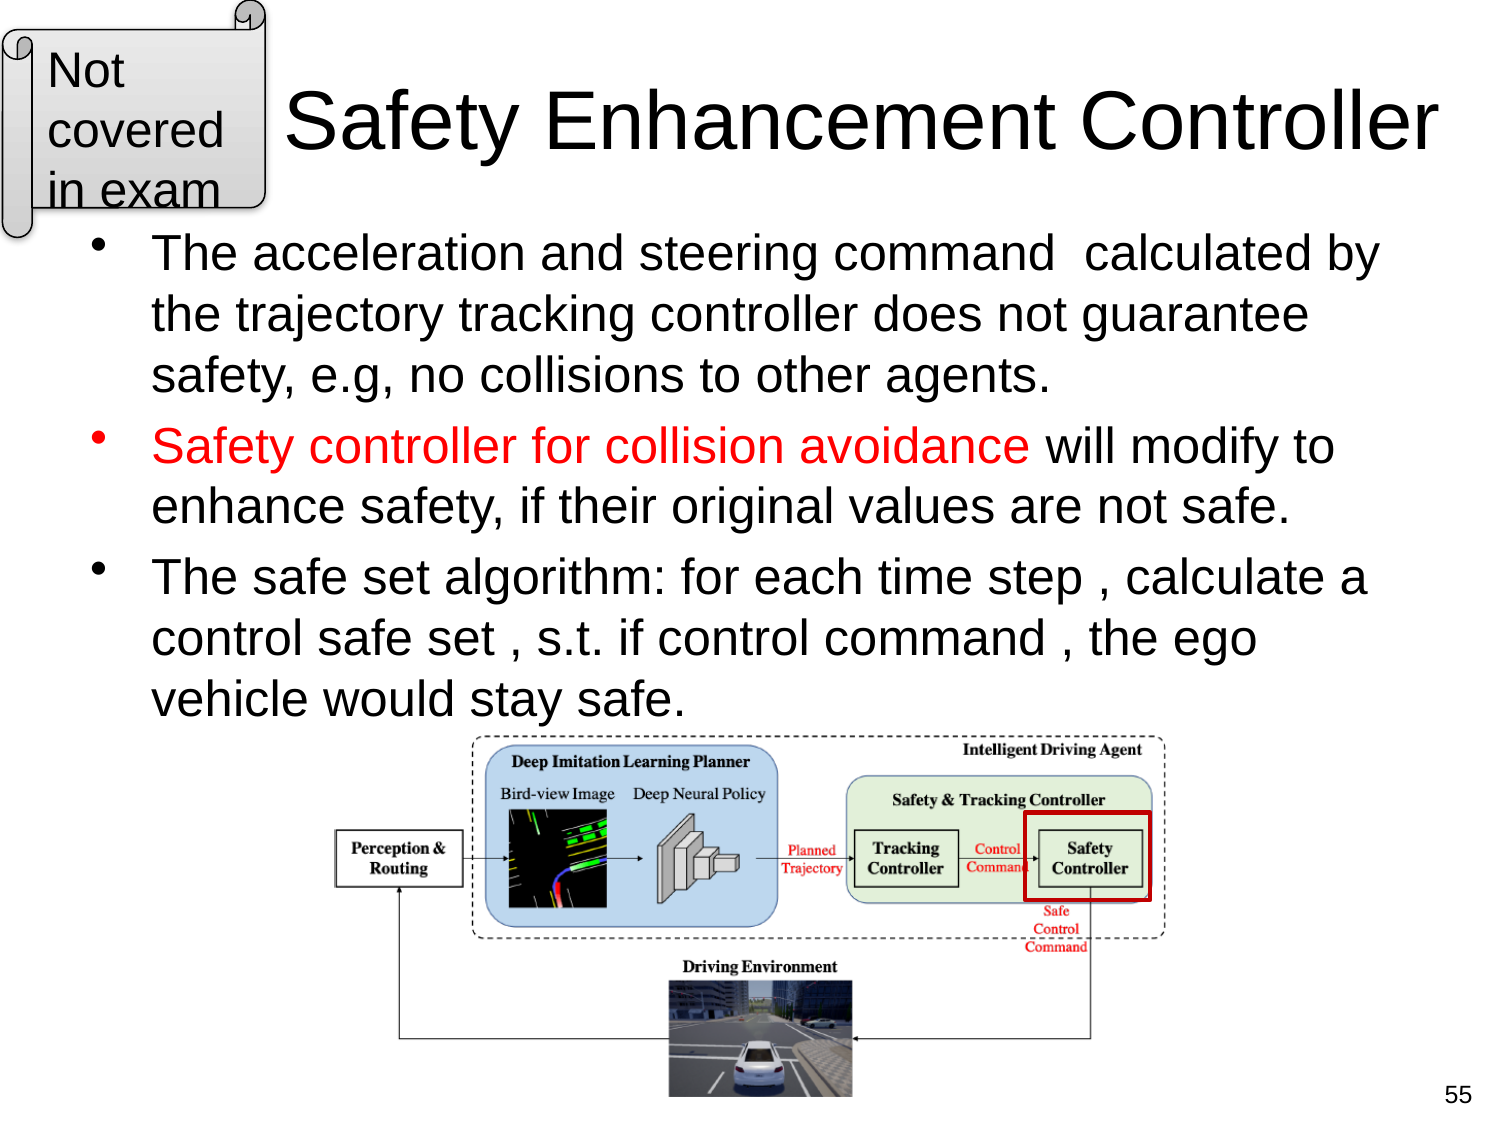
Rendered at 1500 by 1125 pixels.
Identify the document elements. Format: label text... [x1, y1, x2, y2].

text_box Not covered in exam [1, 0, 266, 239]
slide_number 55 [1137, 1070, 1488, 1112]
picture [333, 727, 1167, 1098]
title Safety Enhancement Controller [271, 44, 1476, 188]
